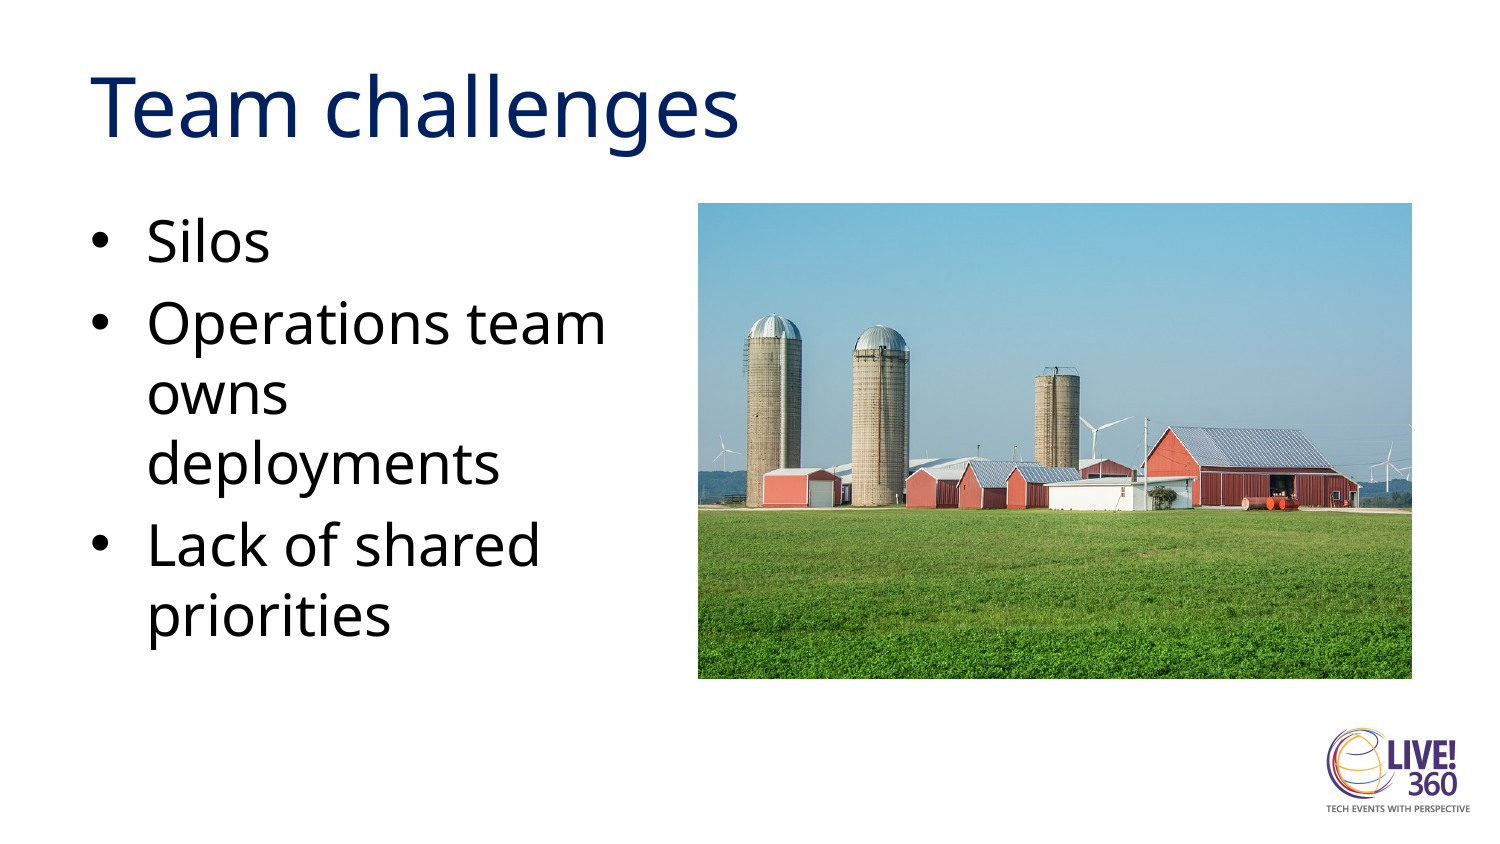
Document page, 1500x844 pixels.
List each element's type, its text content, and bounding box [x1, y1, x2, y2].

picture [0, 0, 1500, 844]
title Team challenges [74, 33, 1426, 175]
list Silos Operations team owns deployments Lack of shared priorities [74, 196, 662, 754]
